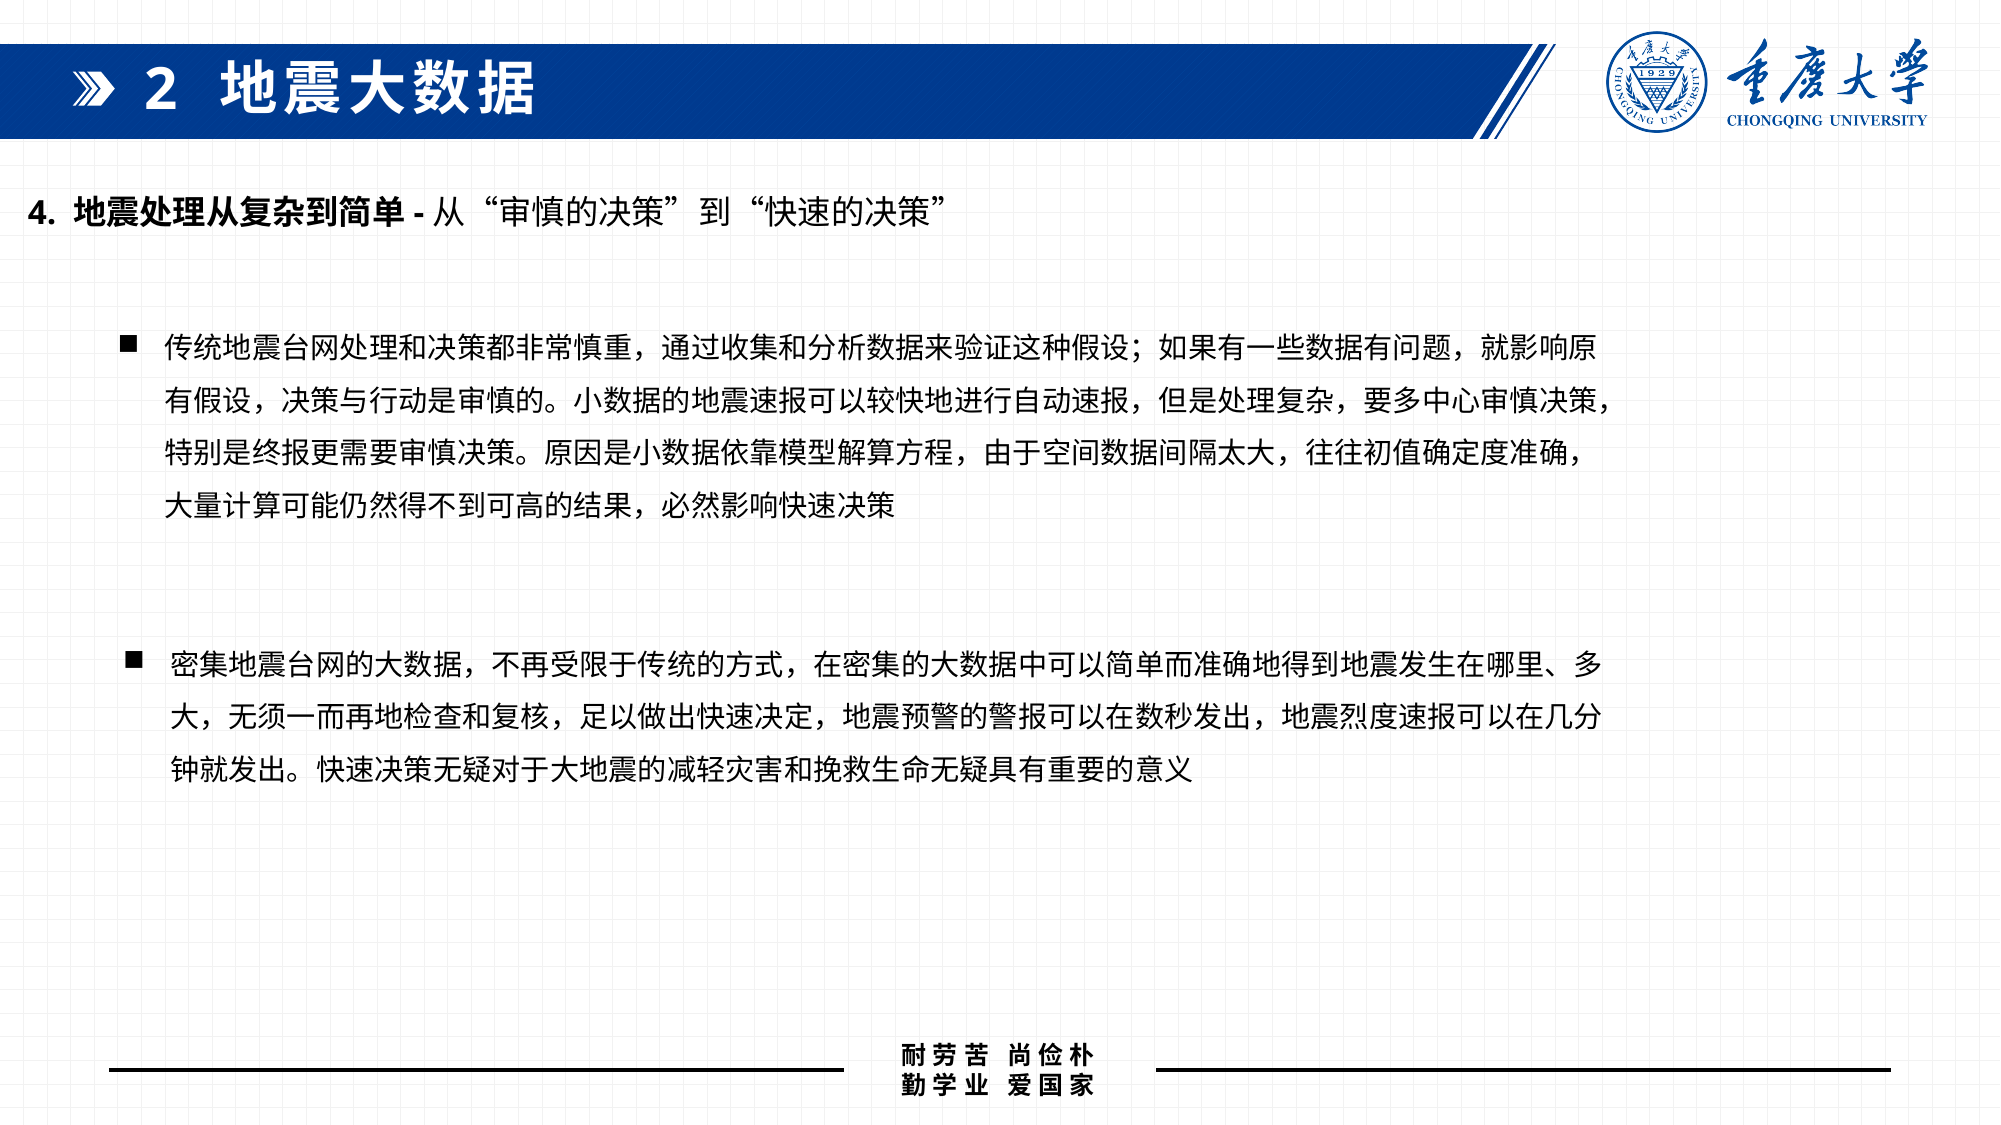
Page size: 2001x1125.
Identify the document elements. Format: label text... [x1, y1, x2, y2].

text_box 密集地震台网的大数据，不再受限于传统的方式，在密集的大数据中可以简单而准确地得到地震发生在哪里、多大，无须一而再地检查和复核，足以做出快速决定，地震预警的警报可以在数秒发出，地震烈度速报可以在几分钟就发出。快速决策无疑对于大地震的减轻灾害和挽救生命无疑具有重要的意义 [108, 621, 1633, 794]
text_box 4. 地震处理从复杂到简单-从“审慎的决策”到“快速的决策” [13, 183, 980, 239]
list 2 地震大数据 [108, 51, 1356, 136]
picture [1606, 31, 1928, 133]
text_box 传统地震台网处理和决策都非常慎重，通过收集和分析数据来验证这种假设；如果有一些数据有问题，就影响原有假设，决策与行动是审慎的。小数据的地震速报可以较快地进行自动速报，但是处理复杂，要多中心审慎决策，特别是终报更需要审慎决策。原因是小数据依靠模型解算方程，由于空间数据间隔太大，往往初值确定度准确，大量计算可能仍然得不到可高的结果，必然影响快速决策 [102, 304, 1630, 570]
